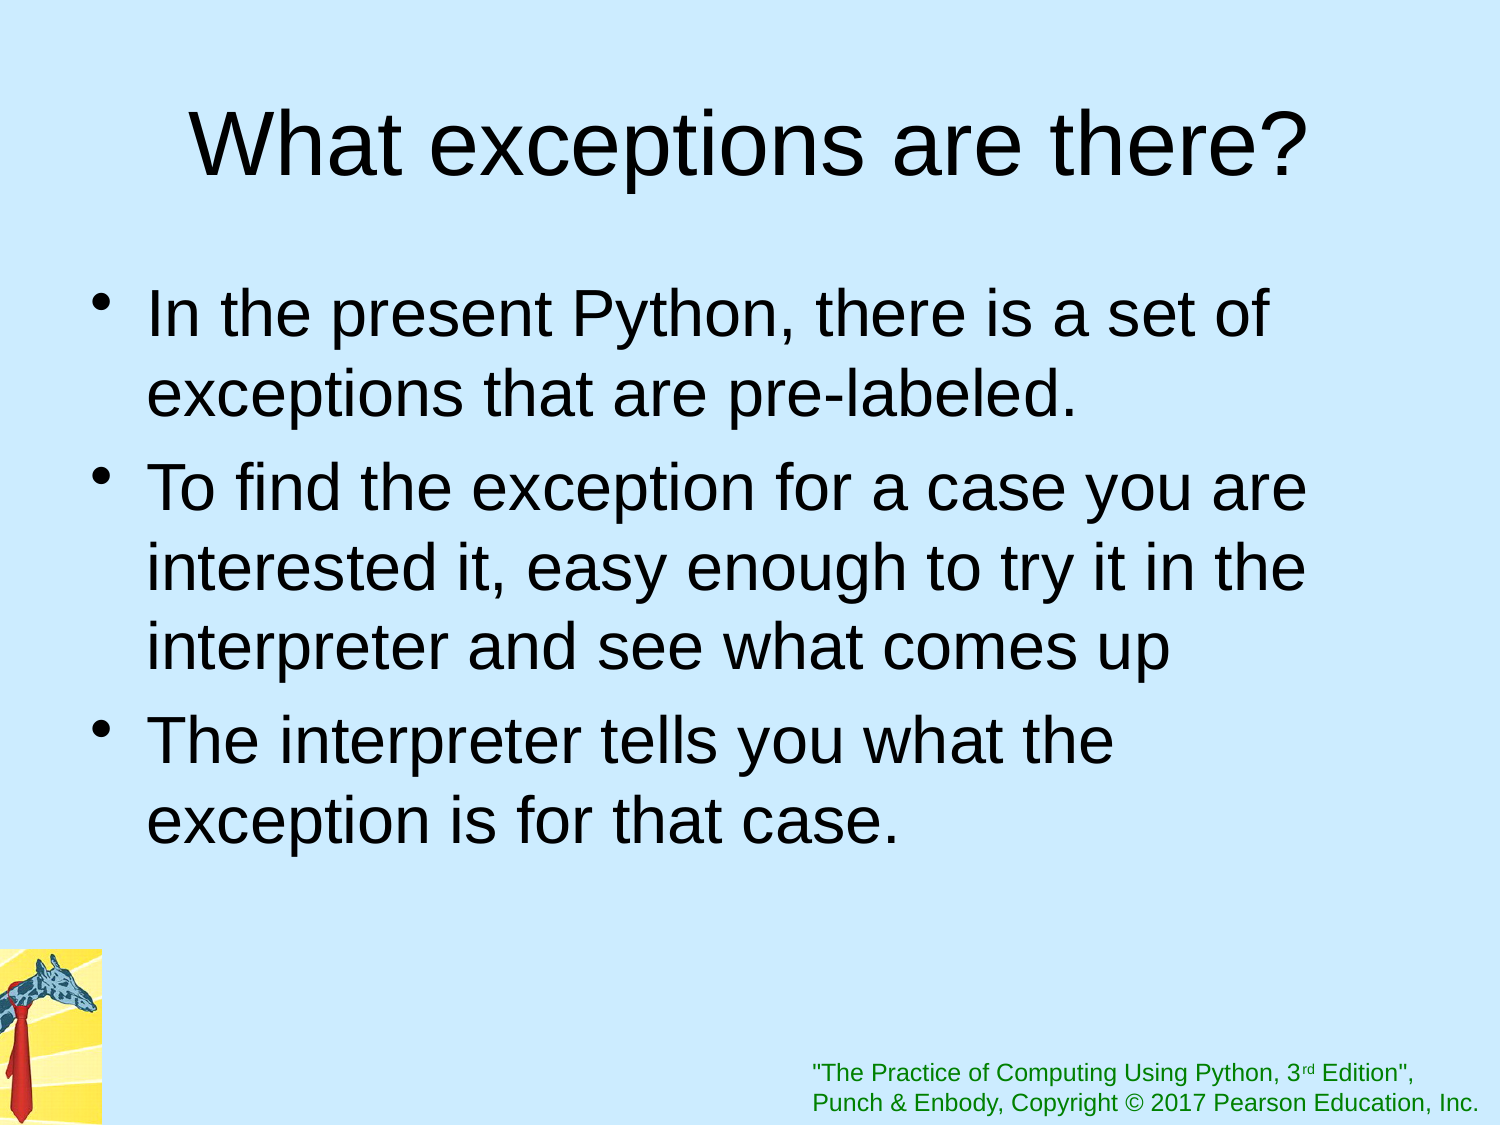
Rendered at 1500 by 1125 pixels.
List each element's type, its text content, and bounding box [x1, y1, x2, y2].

title What exceptions are there? [75, 45, 1425, 233]
picture [0, 949, 102, 1125]
list In the present Python, there is a set of exceptions that are pre-labeled. To find the exception for a case you are interested it, easy enough to try it in the interpreter and see what comes up The interpreter tells you what the exception is for that case. [75, 262, 1425, 1005]
